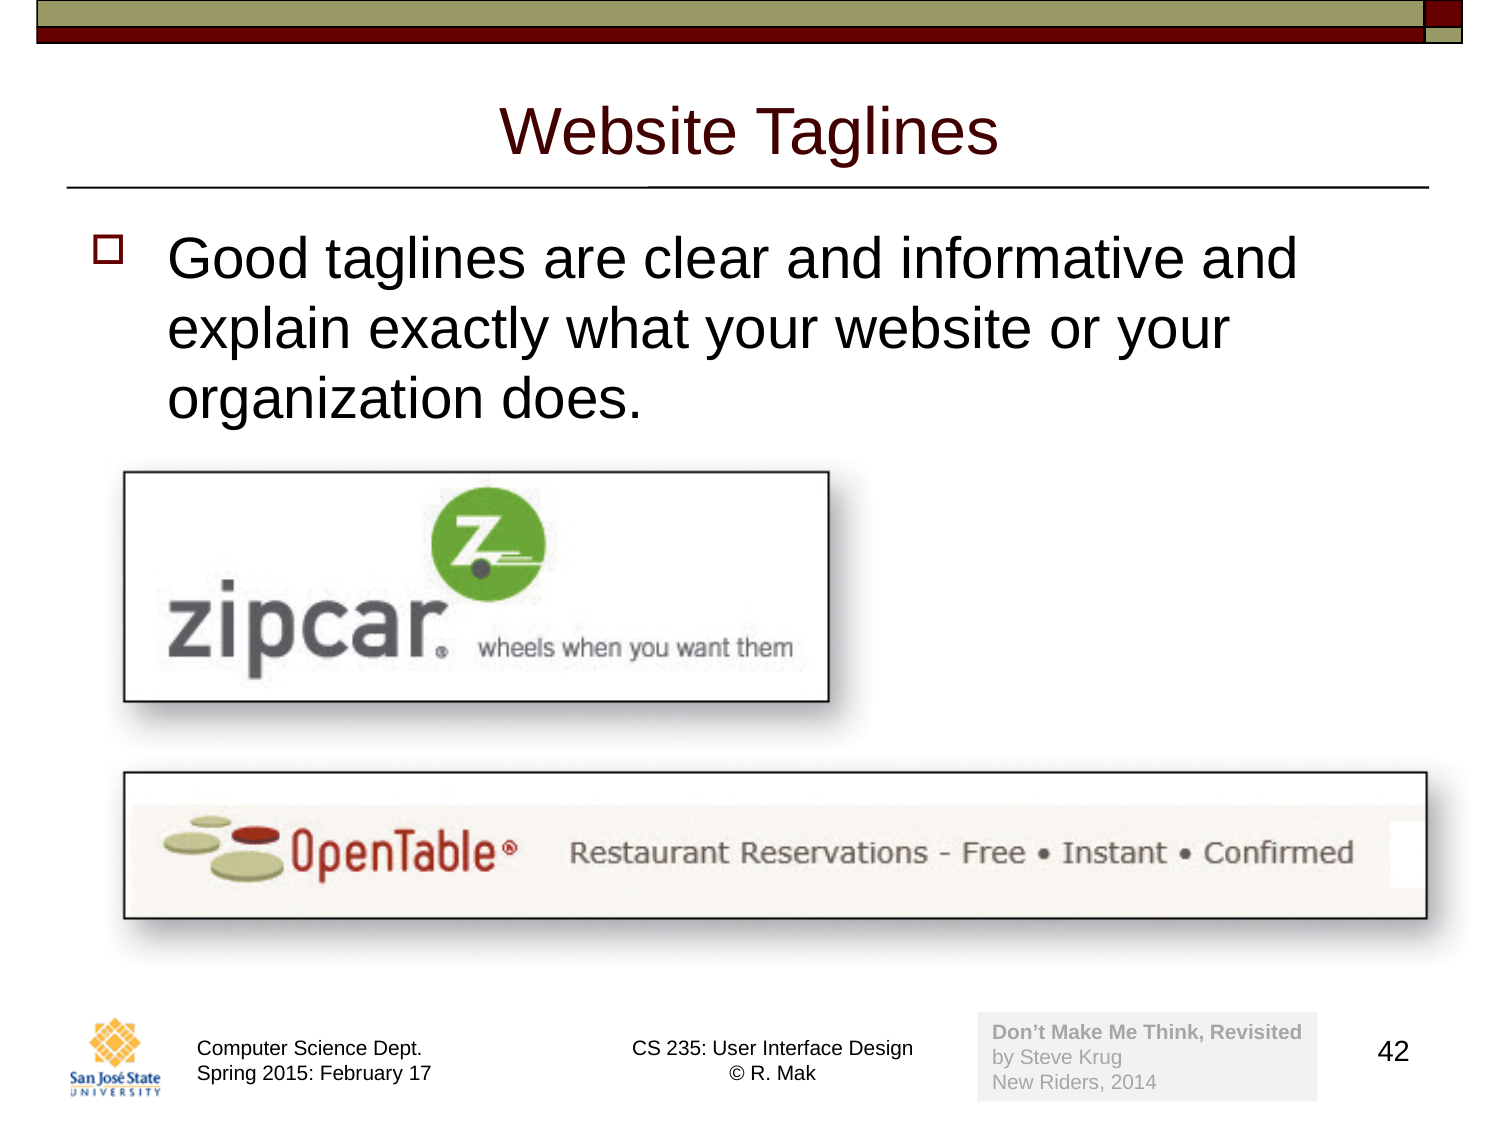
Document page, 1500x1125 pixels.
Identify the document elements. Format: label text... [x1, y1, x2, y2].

picture [104, 456, 1472, 968]
text_box Don’t Make Me Think, Revisited by Steve Krug New Riders, 2014 [977, 1011, 1318, 1102]
list Good taglines are clear and informative and explain exactly what your website or your organization does. [75, 212, 1425, 458]
slide_number 42 [1318, 1025, 1425, 1100]
title Website Taglines [75, 67, 1425, 175]
picture [60, 1012, 166, 1112]
